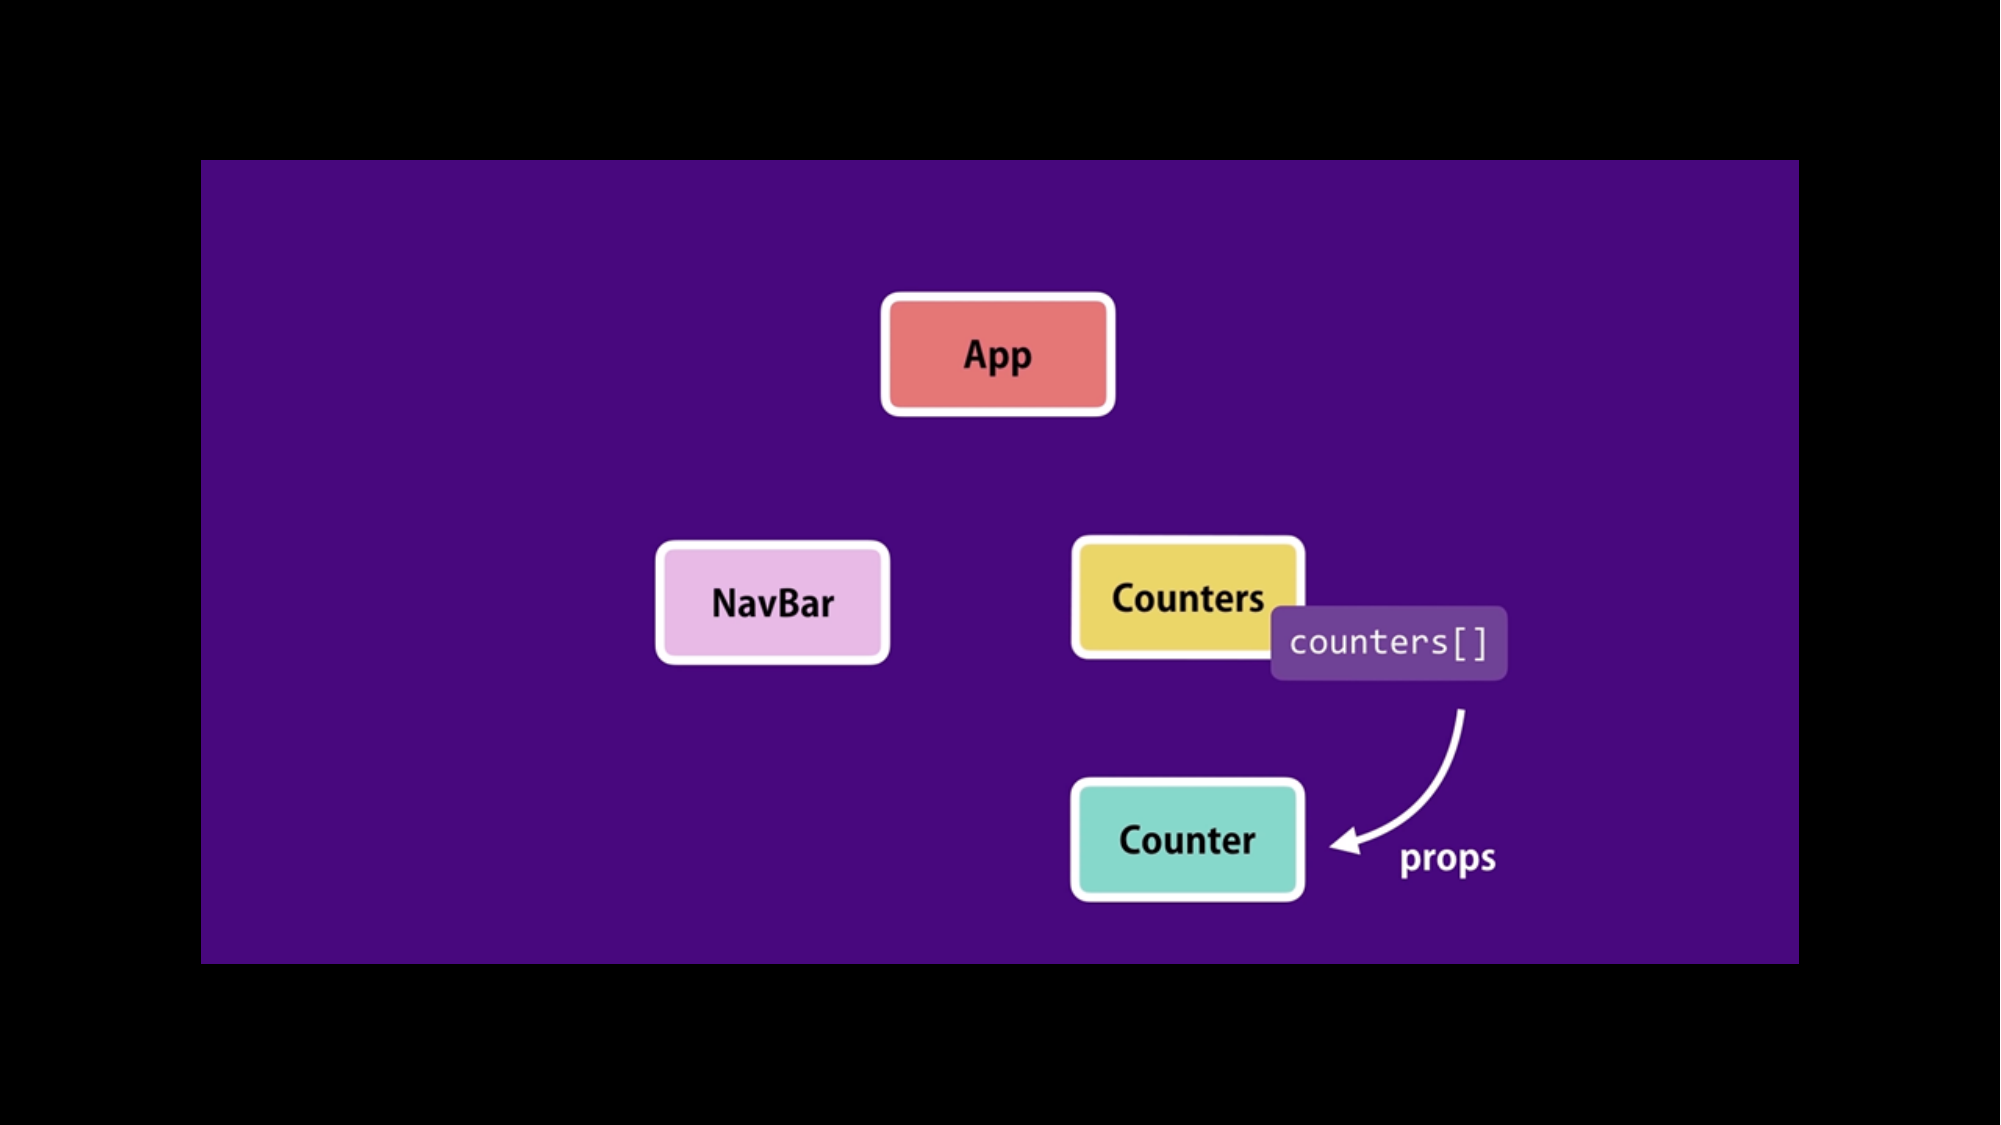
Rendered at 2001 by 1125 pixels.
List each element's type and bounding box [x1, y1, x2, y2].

picture [201, 160, 1799, 964]
